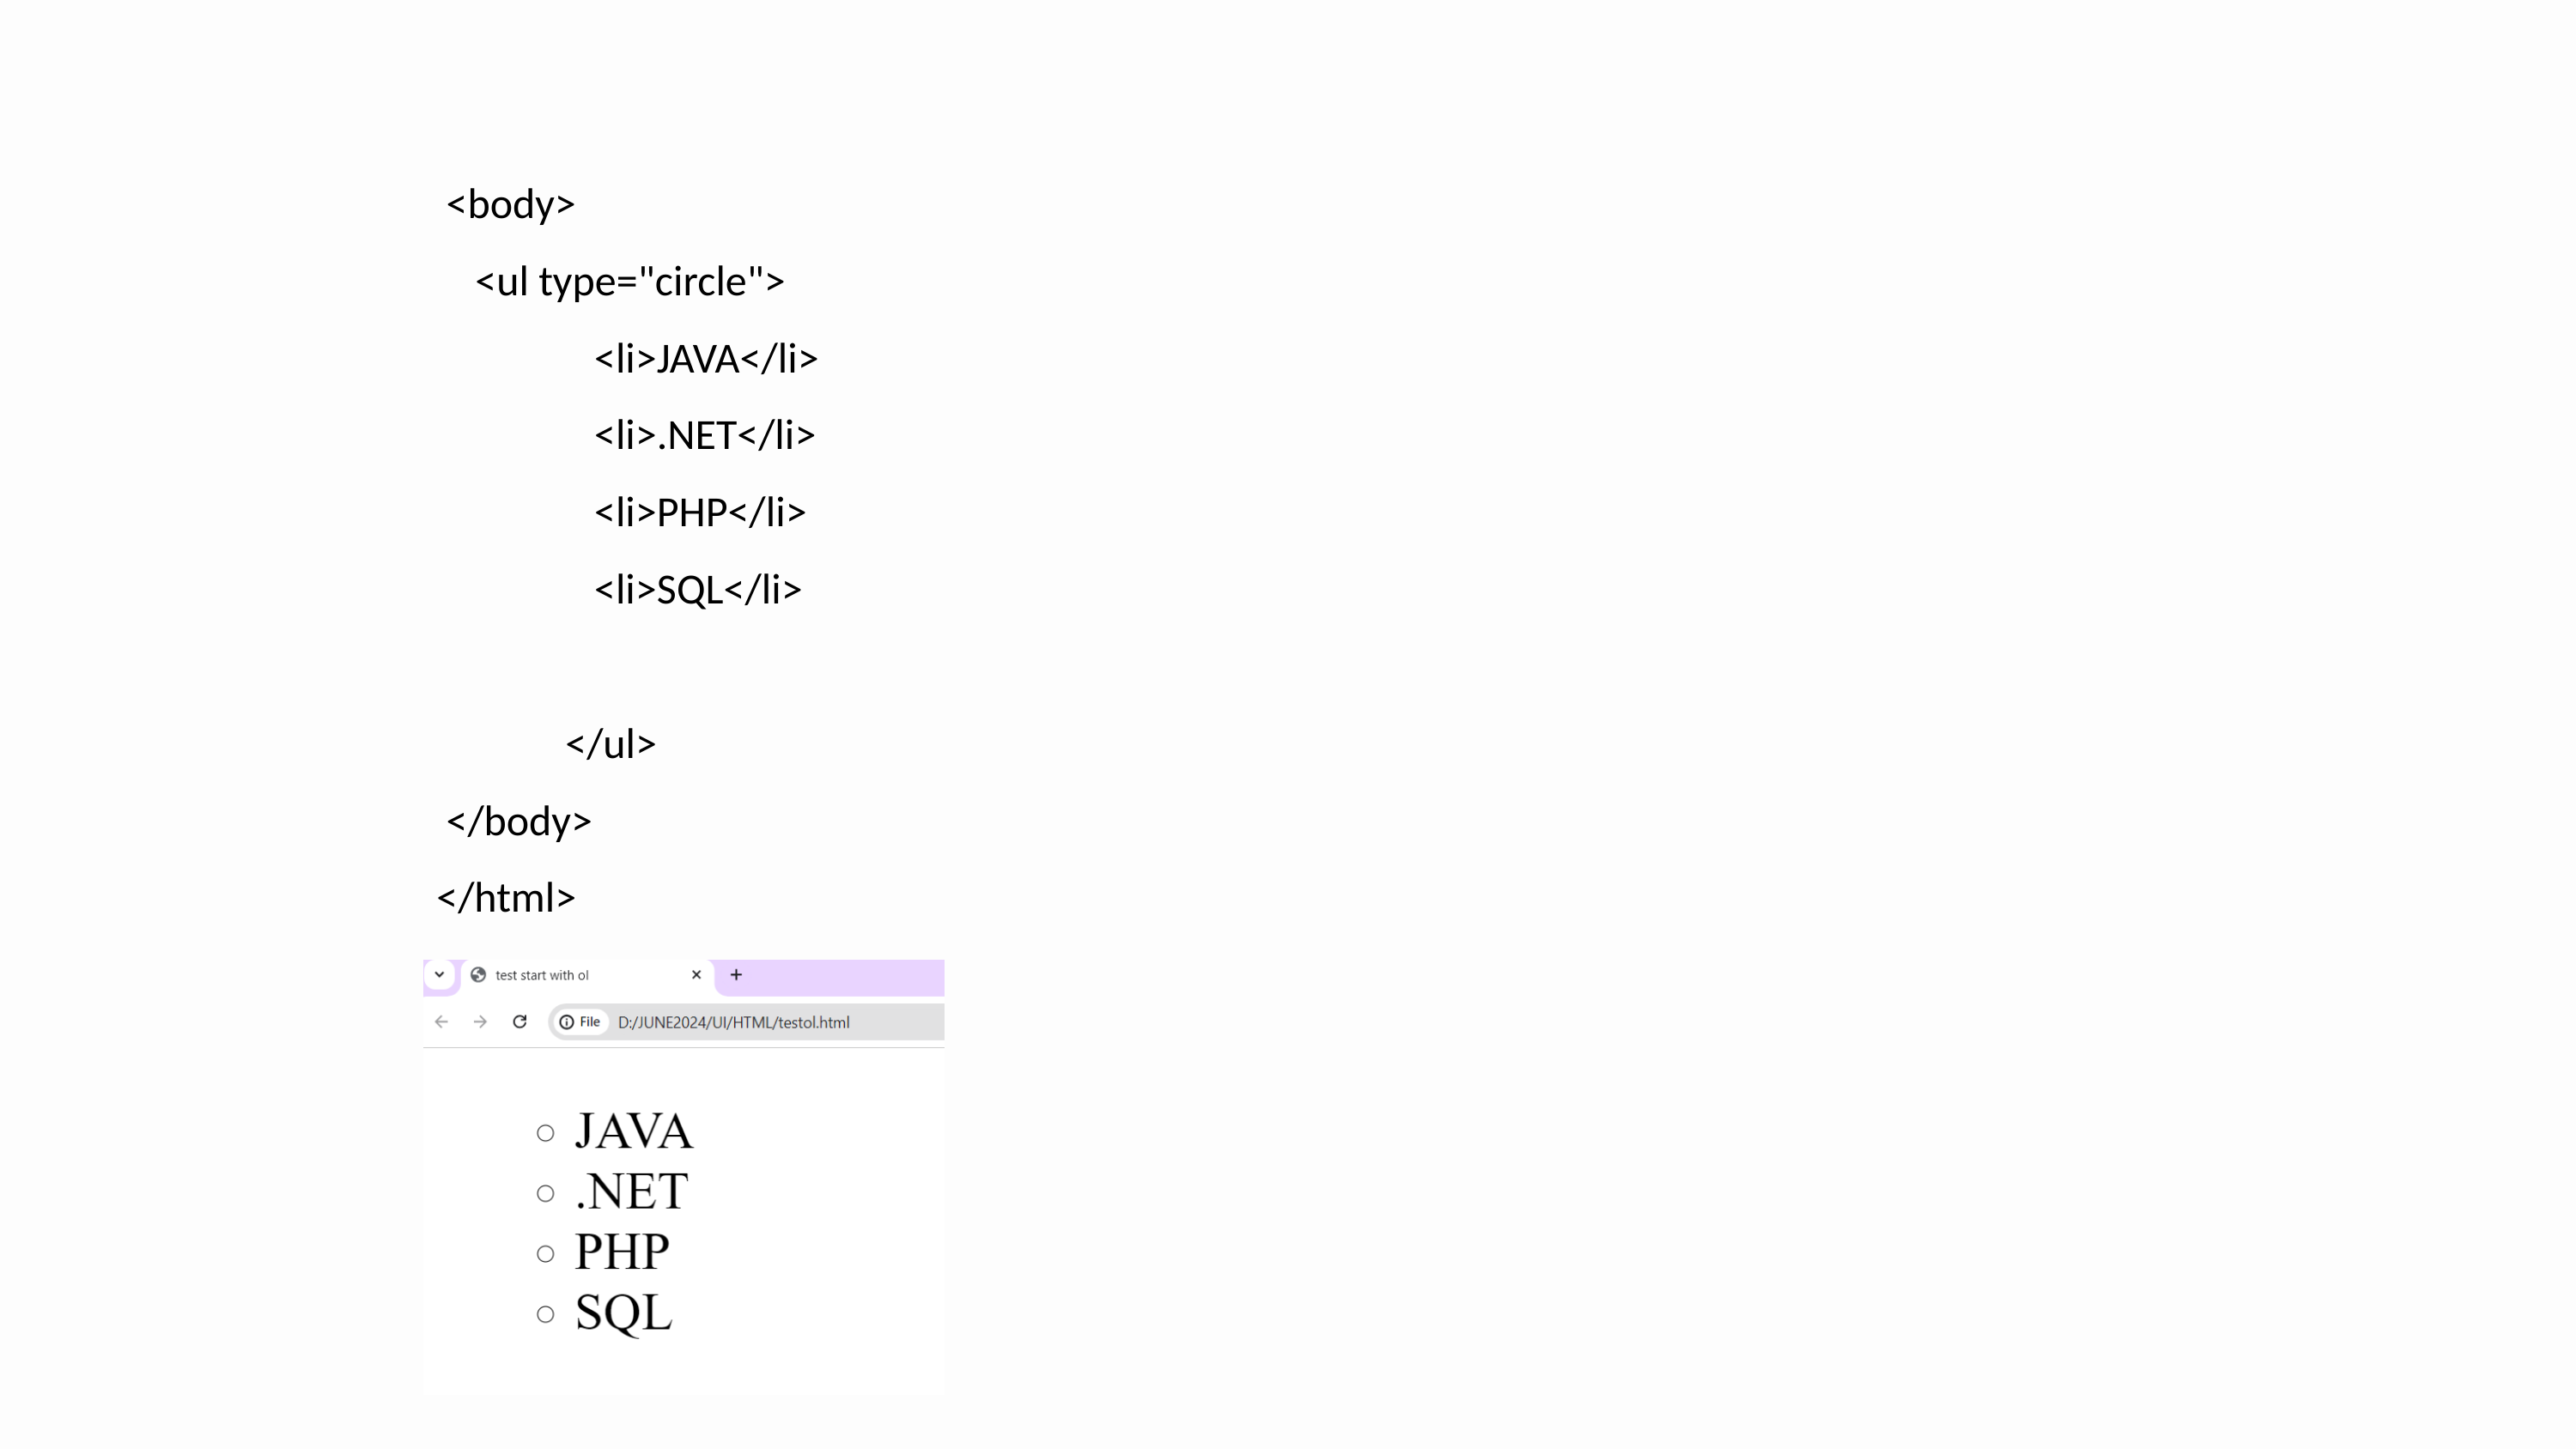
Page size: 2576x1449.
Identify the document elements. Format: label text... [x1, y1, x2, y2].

text_box <body> <ul type="circle"> <li>JAVA</li> <li>.NET</li> <li>PHP</li> <li>SQL</li> </ul> </body> </html> [423, 161, 1930, 928]
picture [423, 960, 945, 1395]
